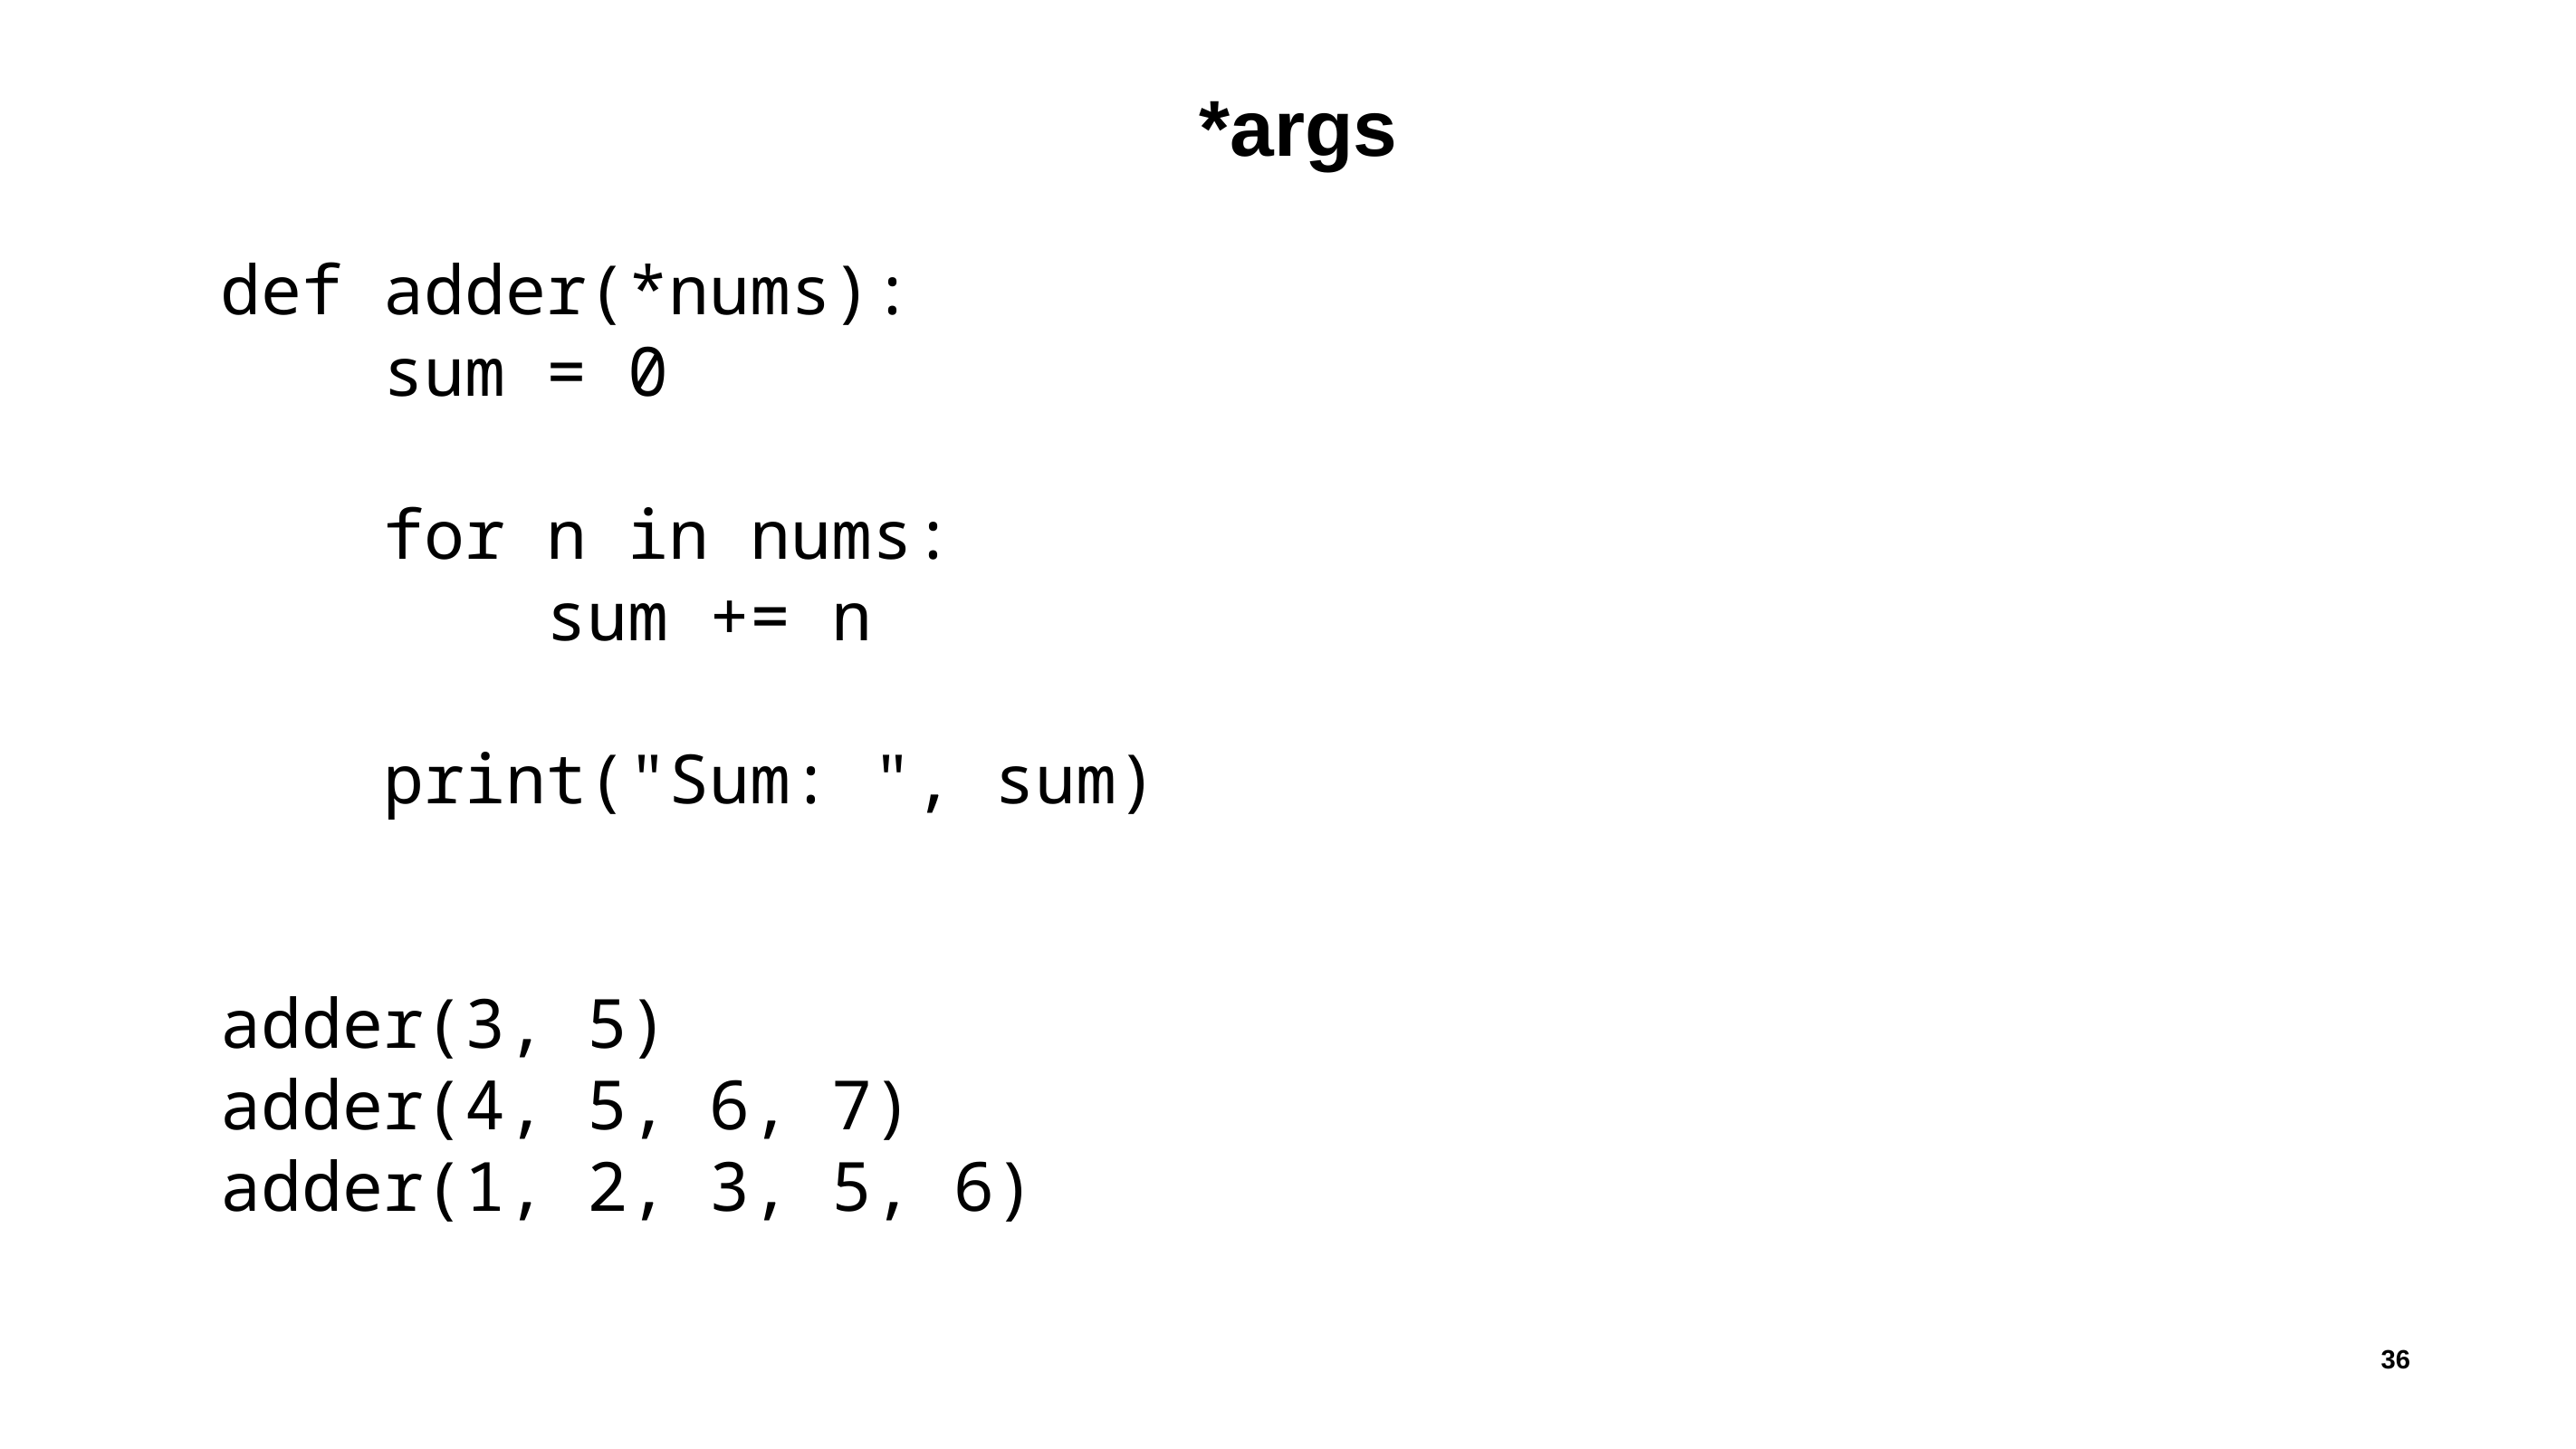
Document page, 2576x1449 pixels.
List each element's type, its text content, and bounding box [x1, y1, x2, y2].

text_box def adder(*nums): sum = 0 for n in nums: sum += n print("Sum: ", sum) adder(3, 5) adder(4, 5, 6, 7) adder(1, 2, 3, 5, 6) [207, 240, 2304, 1232]
slide_number 36 [2279, 1332, 2416, 1383]
title *args [160, 71, 2415, 241]
